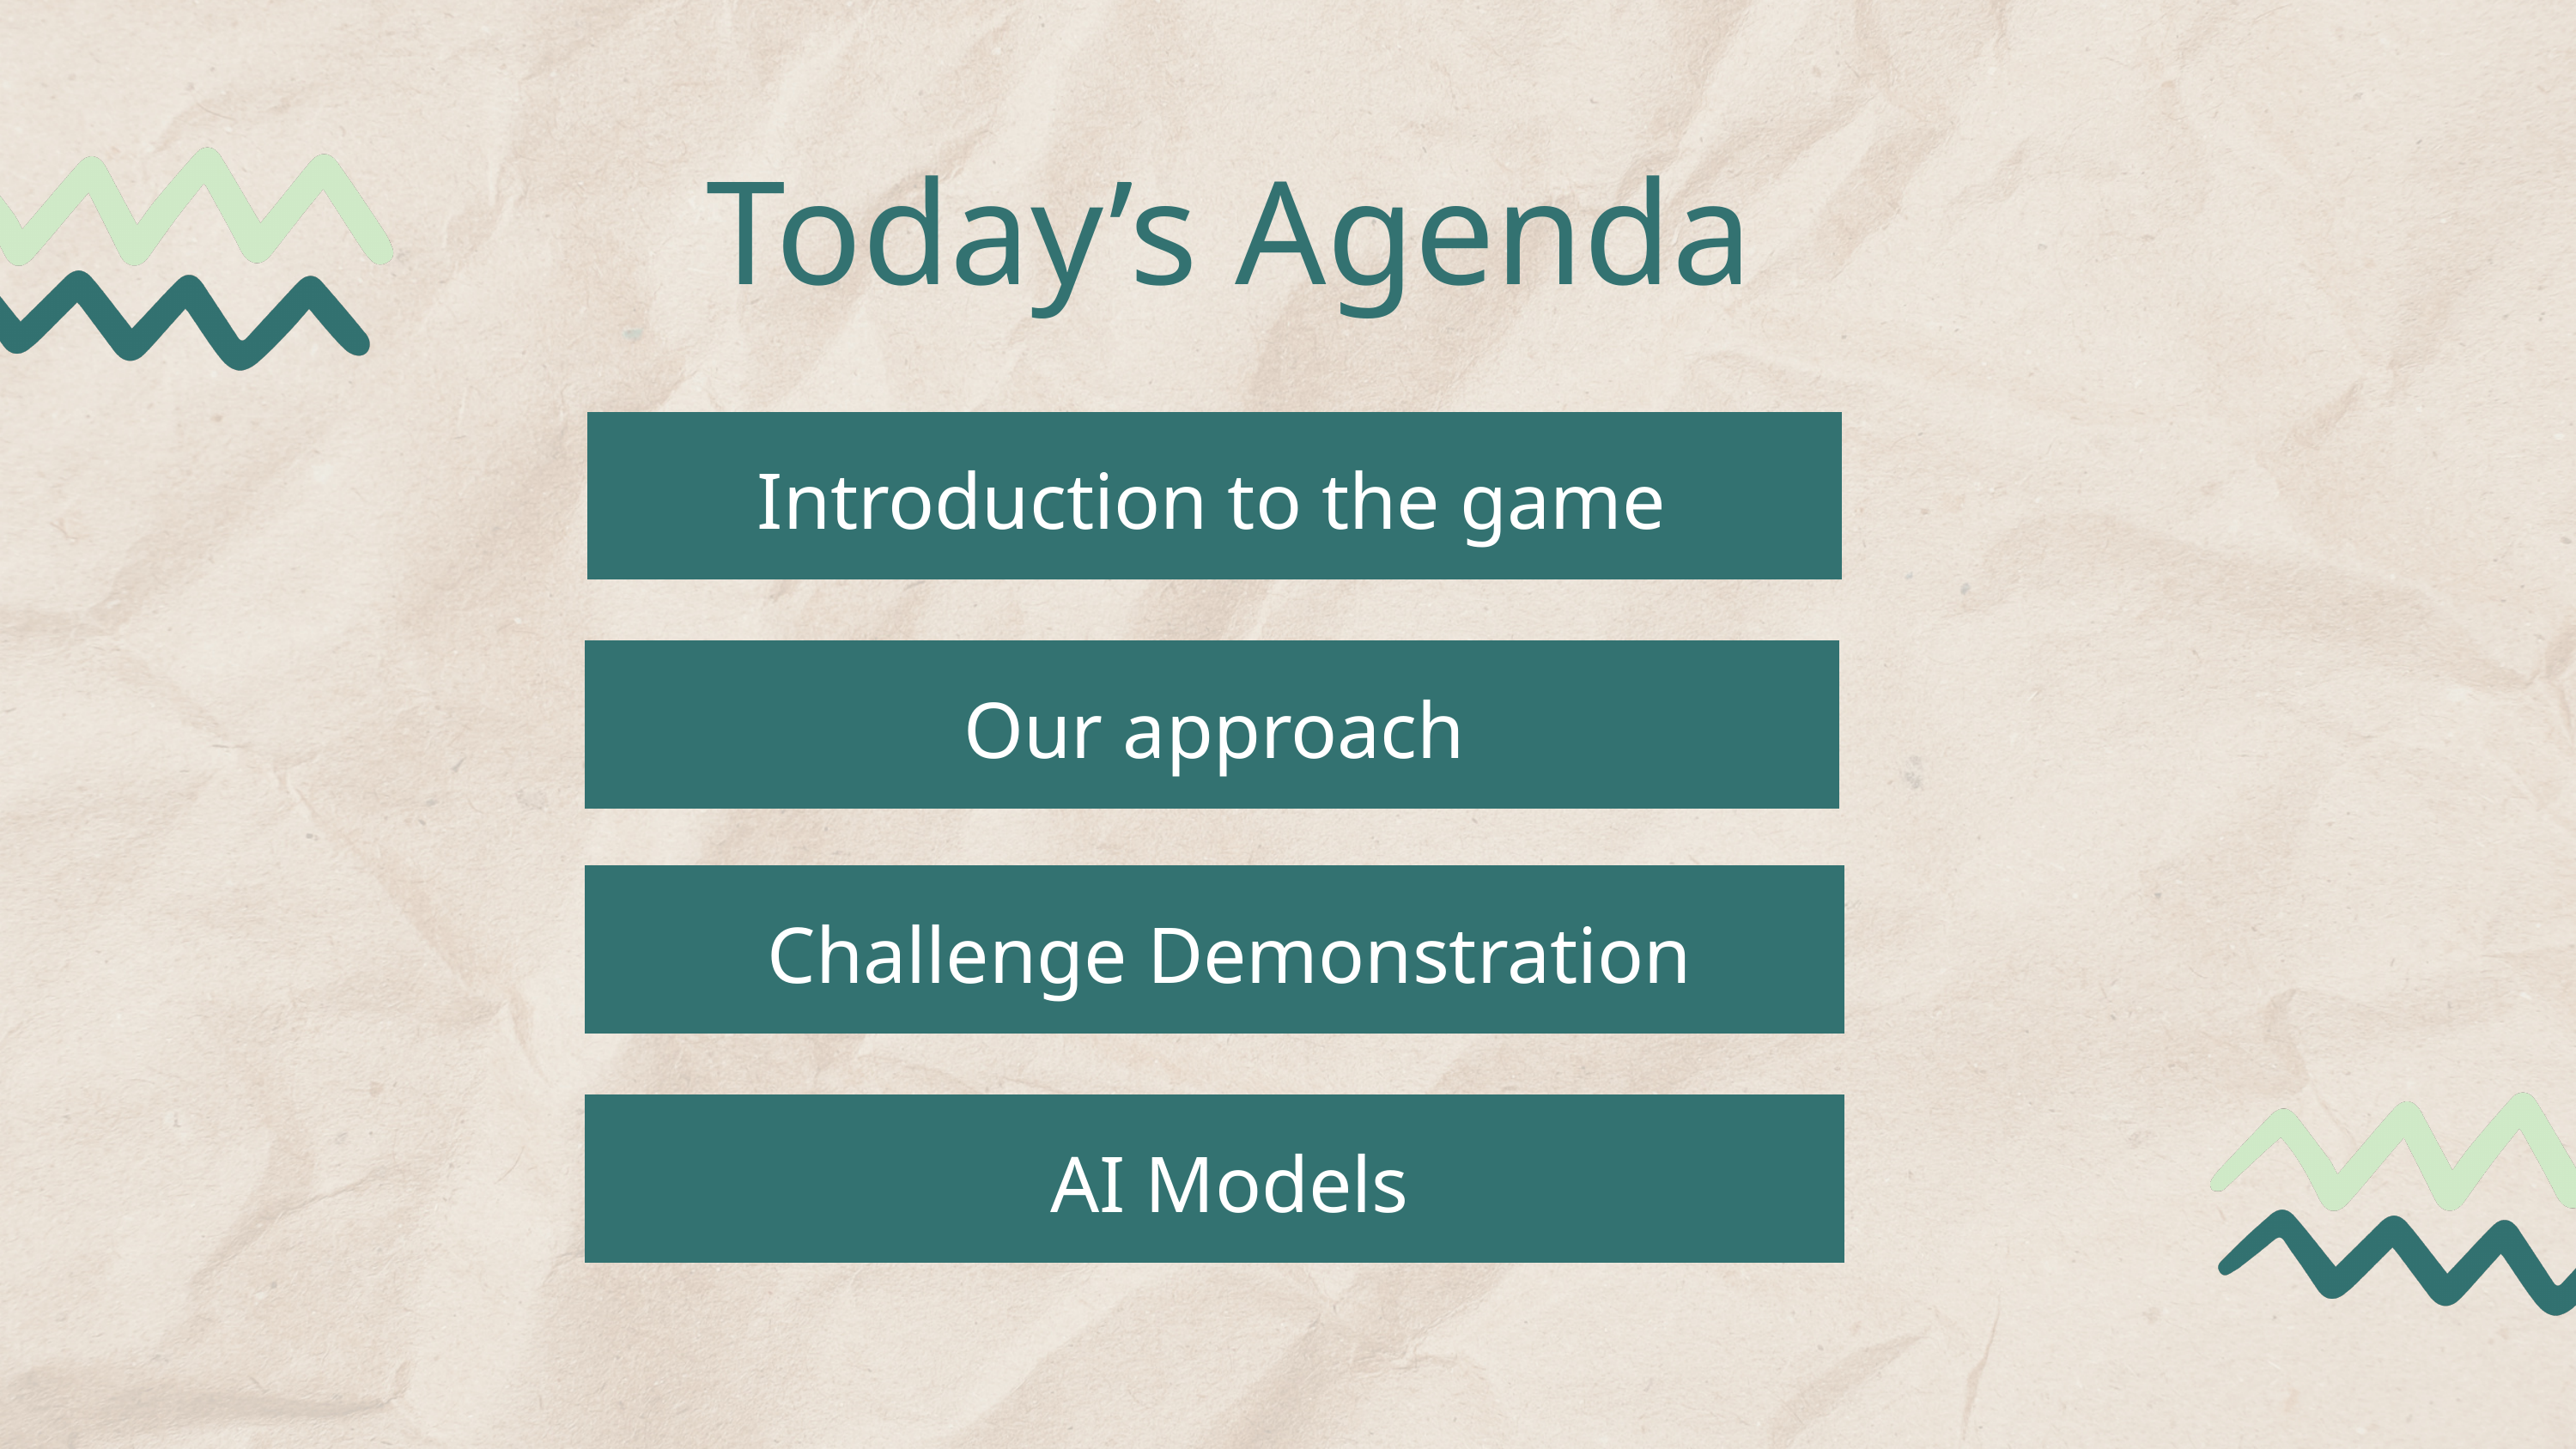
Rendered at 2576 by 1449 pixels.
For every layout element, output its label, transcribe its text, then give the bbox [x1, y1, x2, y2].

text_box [584, 1094, 1845, 1263]
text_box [586, 411, 1843, 580]
text_box [0, 144, 396, 377]
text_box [584, 640, 1840, 809]
text_box Today’s Agenda [617, 112, 1843, 313]
text_box [2209, 1089, 2576, 1322]
text_box [0, 0, 2576, 1449]
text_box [584, 864, 1845, 1034]
